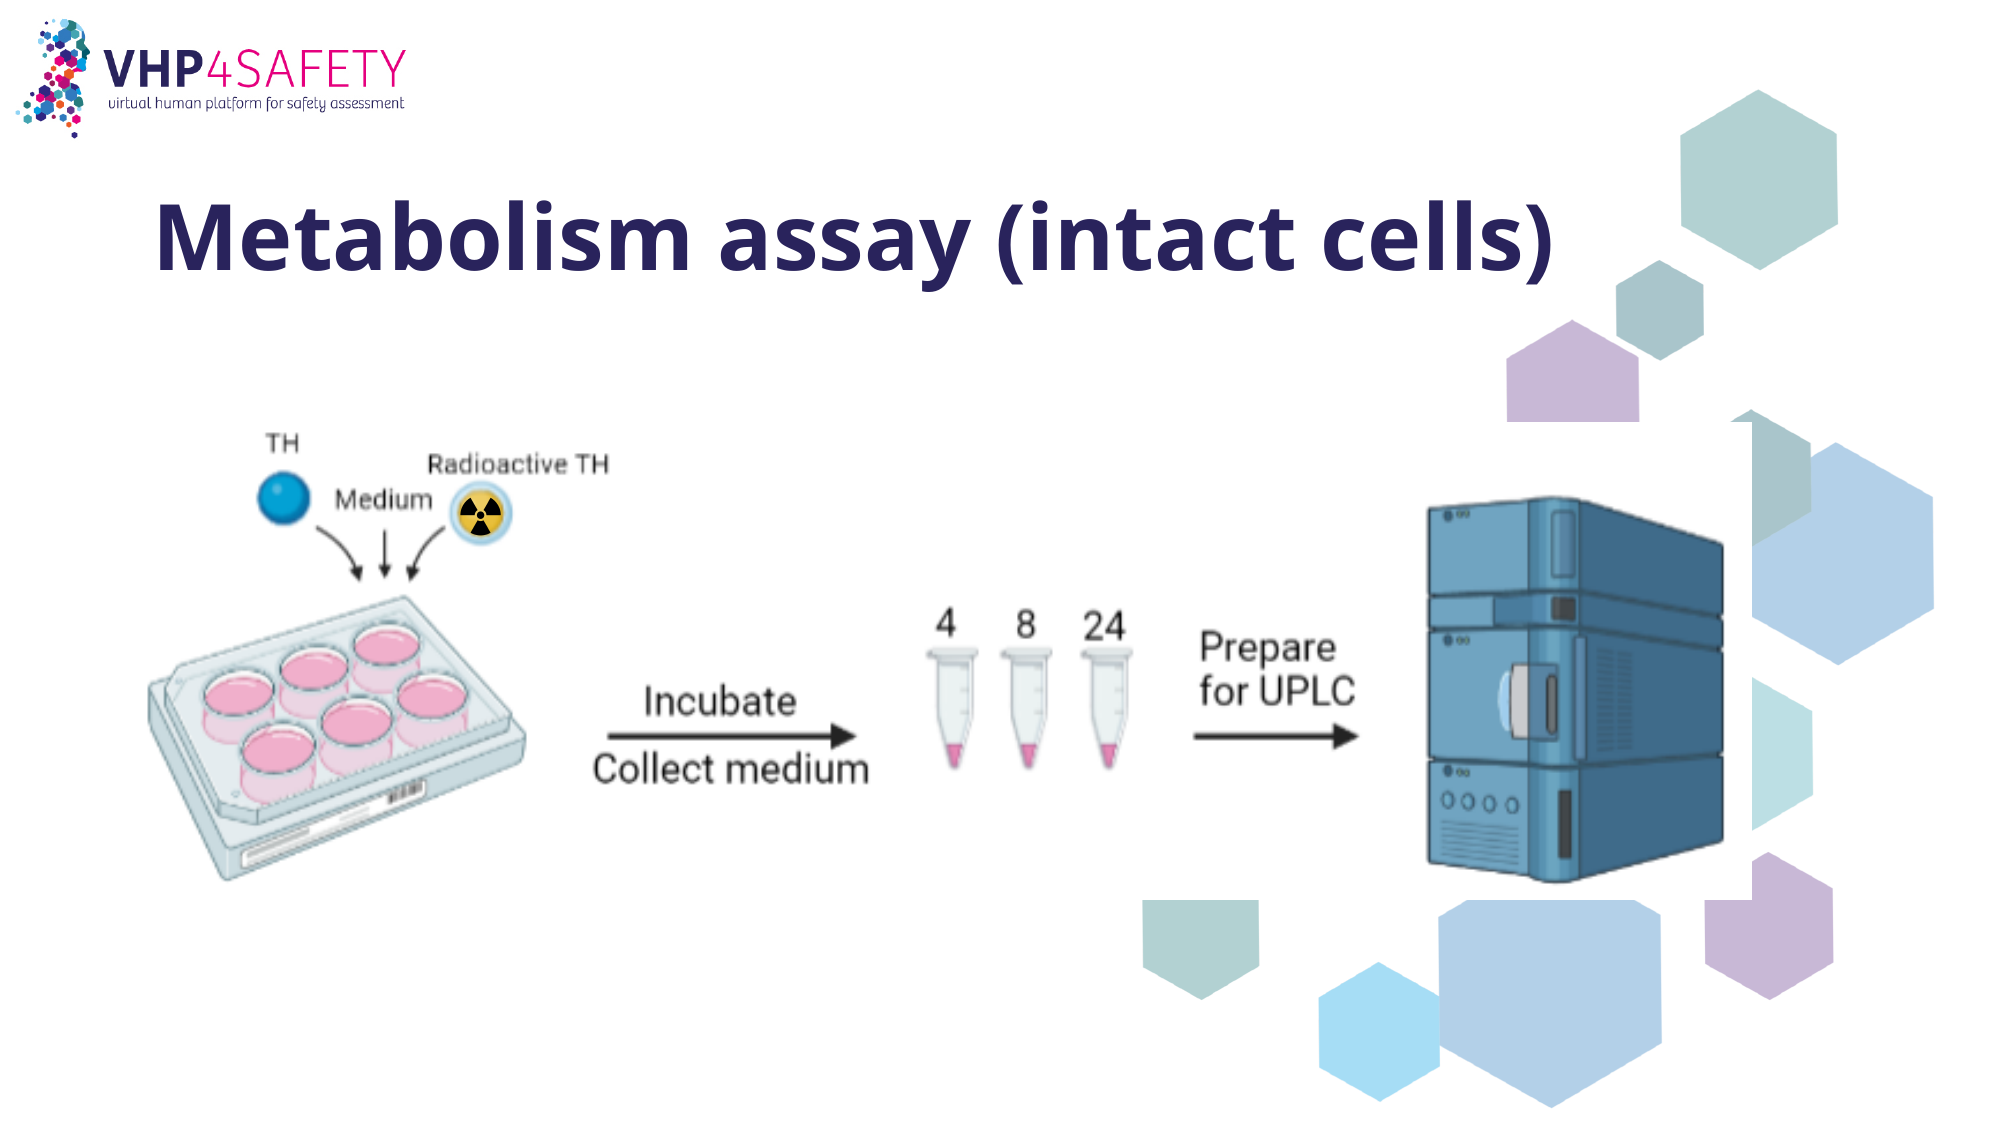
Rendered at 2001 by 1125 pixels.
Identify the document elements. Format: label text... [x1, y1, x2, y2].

picture [0, 0, 430, 157]
title Metabolism assay (intact cells) [137, 131, 1863, 350]
picture [137, 422, 1752, 900]
